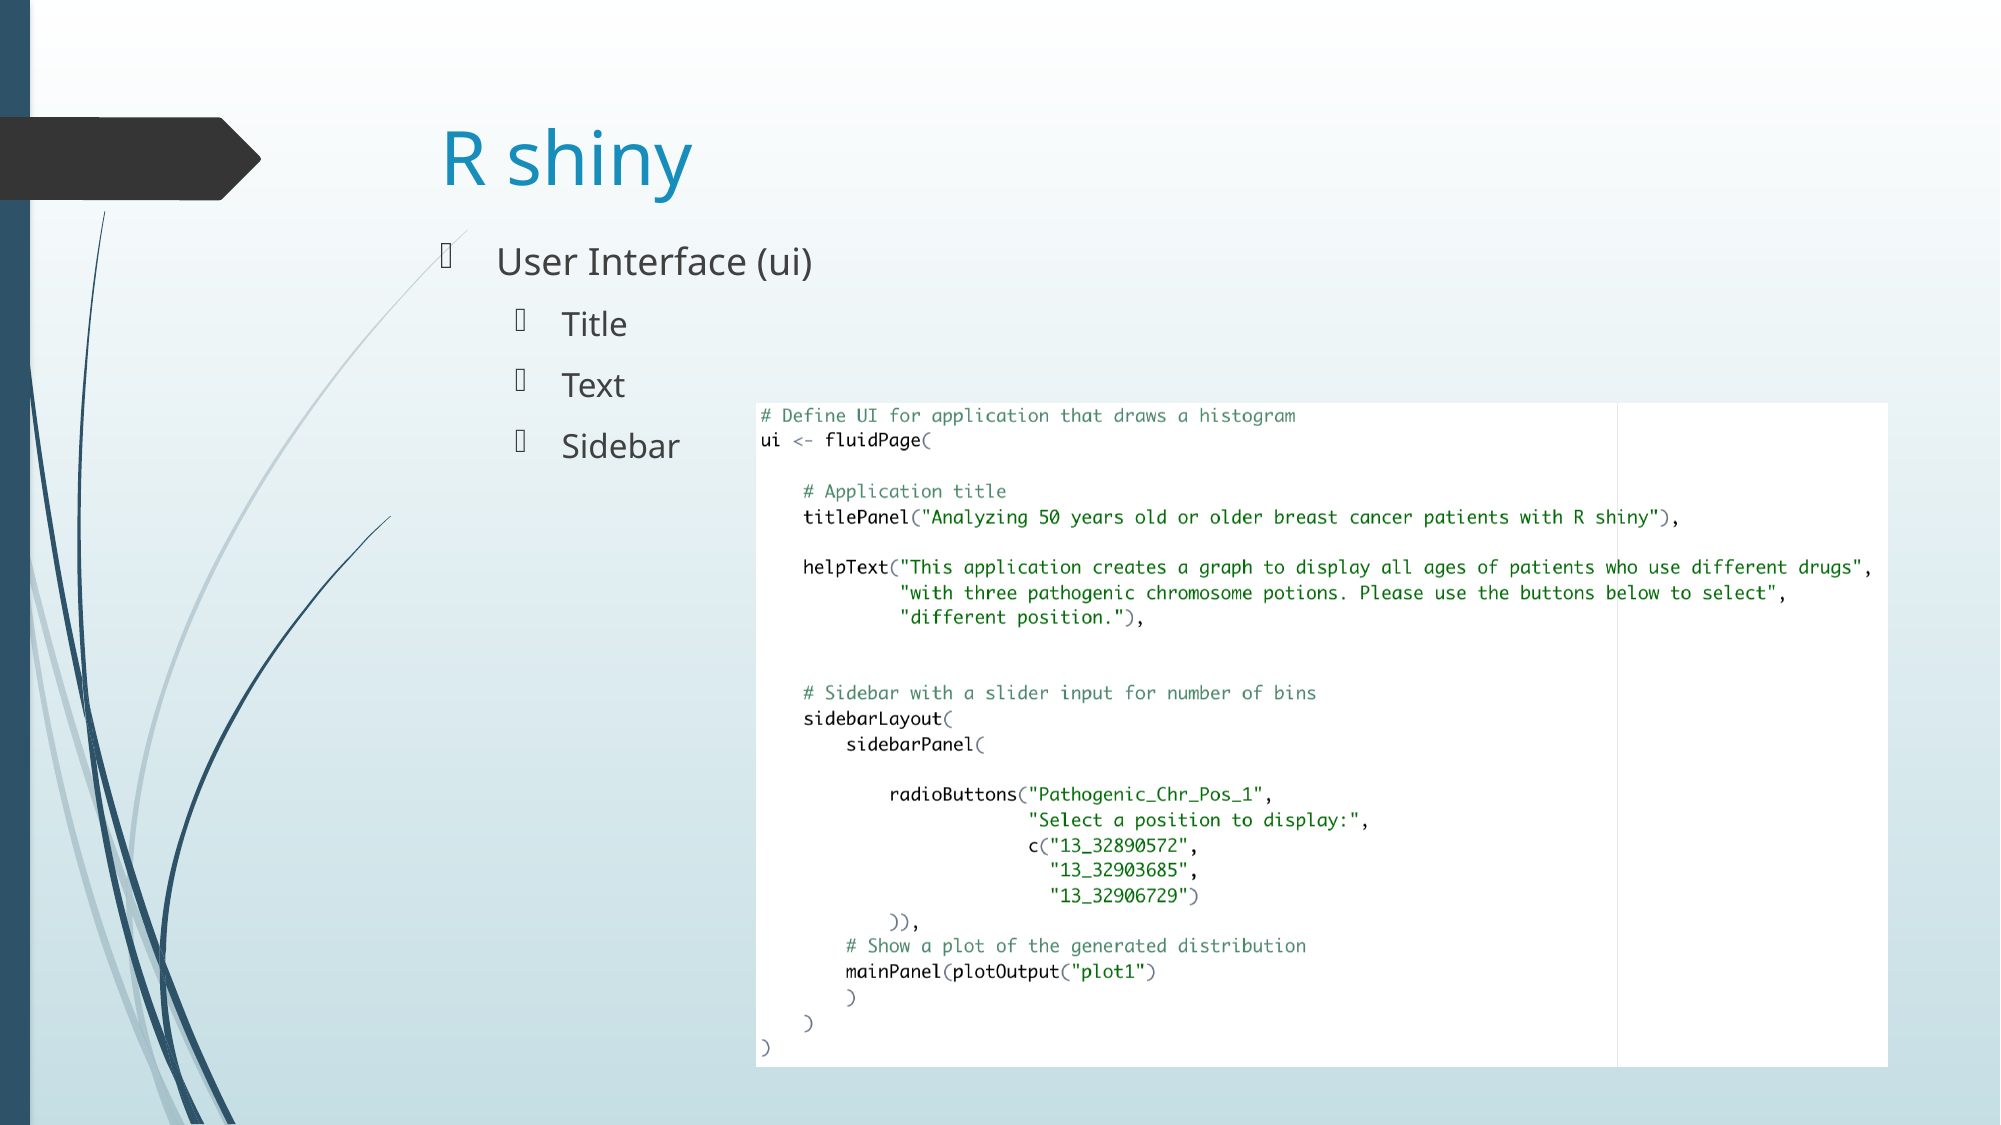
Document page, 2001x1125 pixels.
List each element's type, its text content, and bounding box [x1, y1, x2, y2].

title R shiny [425, 102, 1888, 230]
picture [755, 403, 1888, 1067]
list User Interface (ui) Title Text Sidebar [424, 230, 1888, 850]
